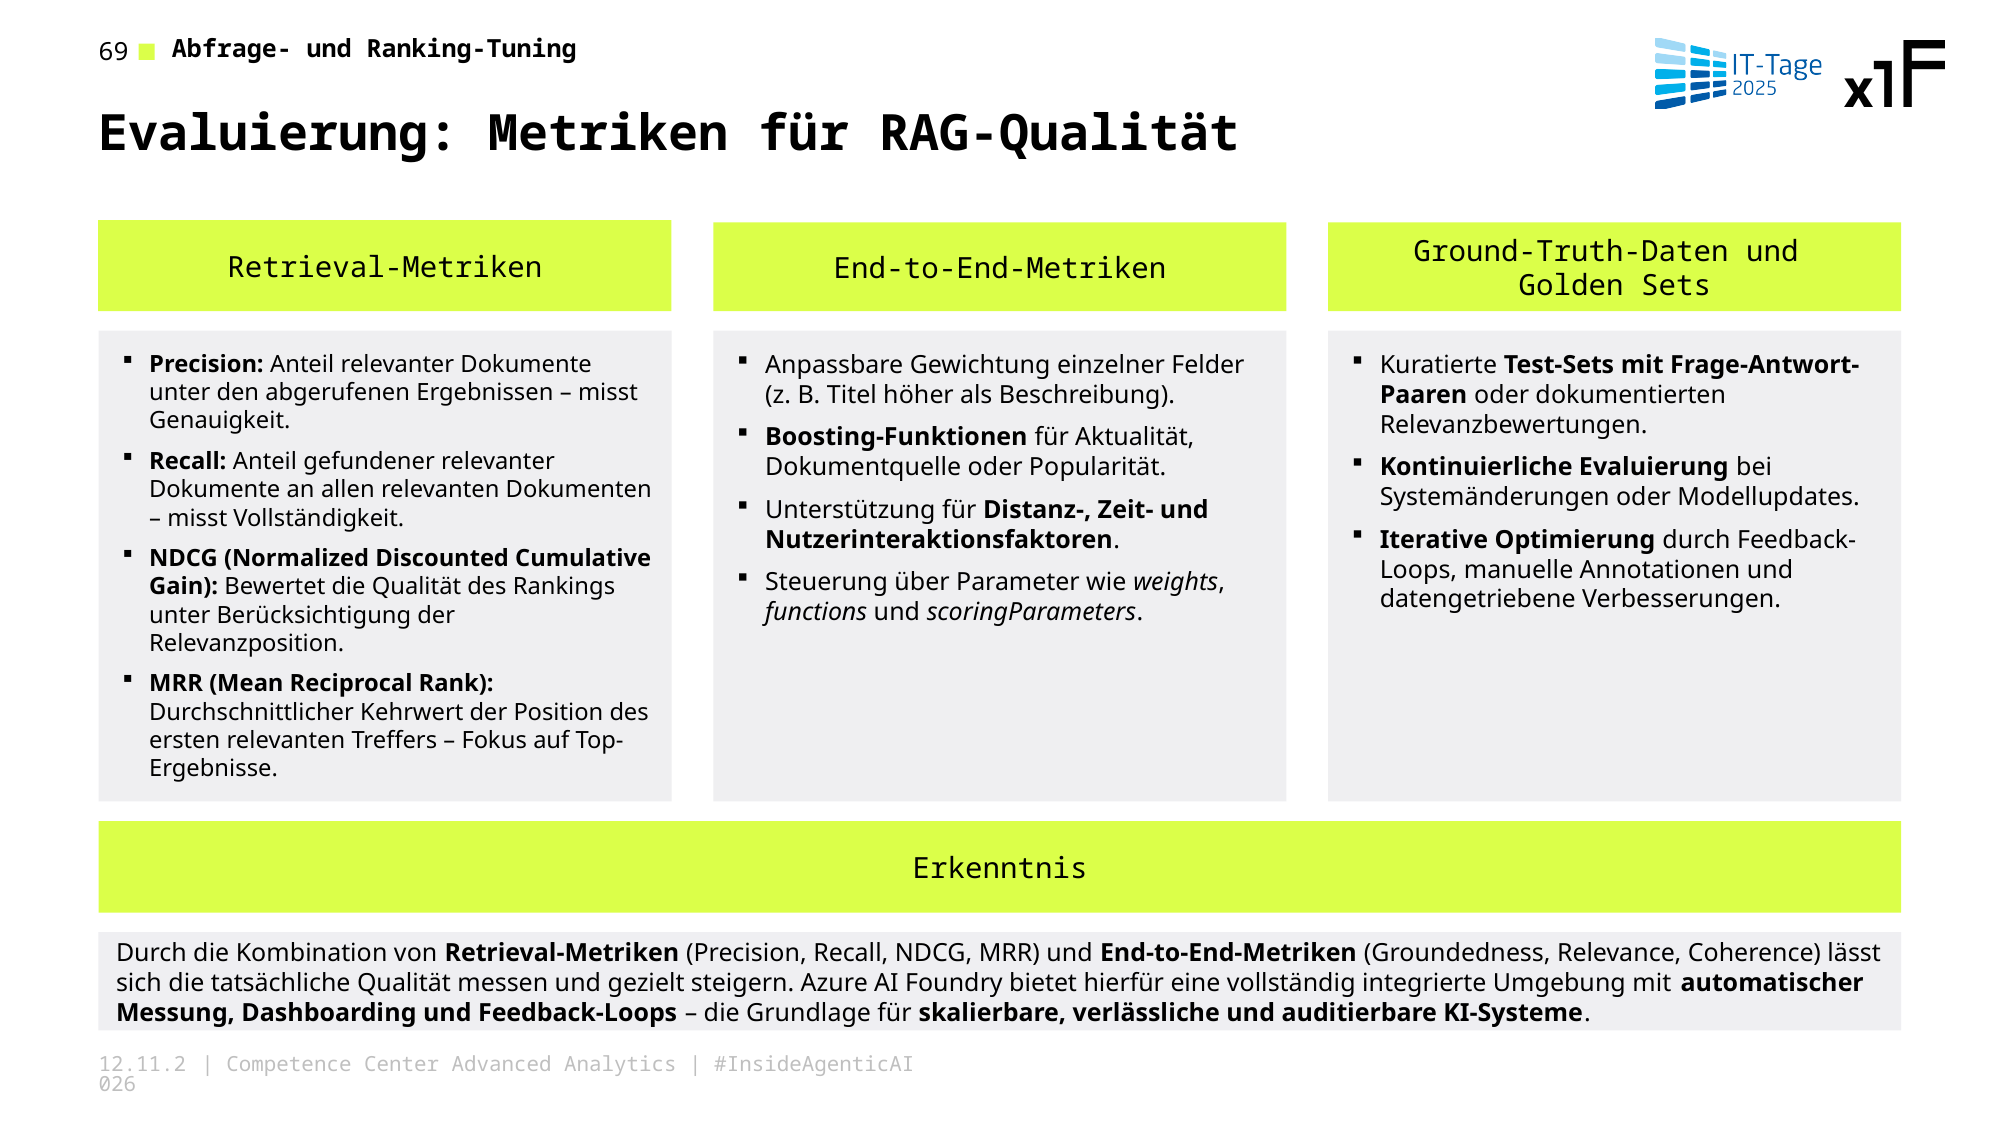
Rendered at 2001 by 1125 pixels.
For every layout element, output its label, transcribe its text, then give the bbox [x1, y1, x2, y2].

text_box Anpassbare Gewichtung einzelner Felder (z. B. Titel höher als Beschreibung). Boosting-Funktionen für Aktualität, Dokumentquelle oder Popularität. Unterstützung für Distanz-, Zeit- und Nutzerinteraktionsfaktoren. Steuerung über Parameter wie weights, functions und scoringParameters. [713, 330, 1287, 802]
text_box End-to-End-Metriken [713, 222, 1287, 312]
text_box Ground-Truth-Daten und Golden Sets [1328, 222, 1902, 312]
text_box Precision: Anteil relevanter Dokumente unter den abgerufenen Ergebnissen – misst Genauigkeit. Recall: Anteil gefundener relevanter Dokumente an allen relevanten Dokumenten – misst Vollständigkeit. NDCG (Normalized Discounted Cumulative Gain): Bewertet die Qualität des Rankings unter Berücksichtigung der Relevanzposition. MRR (Mean Reciprocal Rank): Durchschnittlicher Kehrwert der Position des ersten relevanten Treffers – Fokus auf Top-Ergebnisse. [98, 330, 672, 802]
footer | Competence Center Advanced Analytics | #InsideAgenticAI [201, 1042, 1902, 1103]
list Evaluierung: Metriken für RAG-Qualität [98, 94, 1812, 173]
picture [1844, 40, 1945, 107]
text_box Erkenntnis [98, 821, 1902, 913]
text_box Retrieval-Metriken [98, 220, 672, 312]
text_box Durch die Kombination von Retrieval-Metriken (Precision, Recall, NDCG, MRR) und End-to-End-Metriken (Groundedness, Relevance, Coherence) lässt sich die tatsächliche Qualität messen und gezielt steigern. Azure AI Foundry bietet hierfür eine vollständig integrierte Umgebung mit automatischer Messung, Dashboarding und Feedback-Loops – die Grundlage für skalierbare, verlässliche und auditierbare KI-Systeme. [98, 932, 1902, 1031]
list Abfrage- und Ranking‑Tuning [176, 21, 1812, 74]
text_box Kuratierte Test-Sets mit Frage-Antwort-Paaren oder dokumentierten Relevanzbewertungen. Kontinuierliche Evaluierung bei Systemänderungen oder Modellupdates. Iterative Optimierung durch Feedback-Loops, manuelle Annotationen und datengetriebene Verbesserungen. [1328, 330, 1902, 802]
text_box 69 [98, 21, 176, 82]
picture [1654, 38, 1822, 110]
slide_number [98, 1042, 194, 1103]
